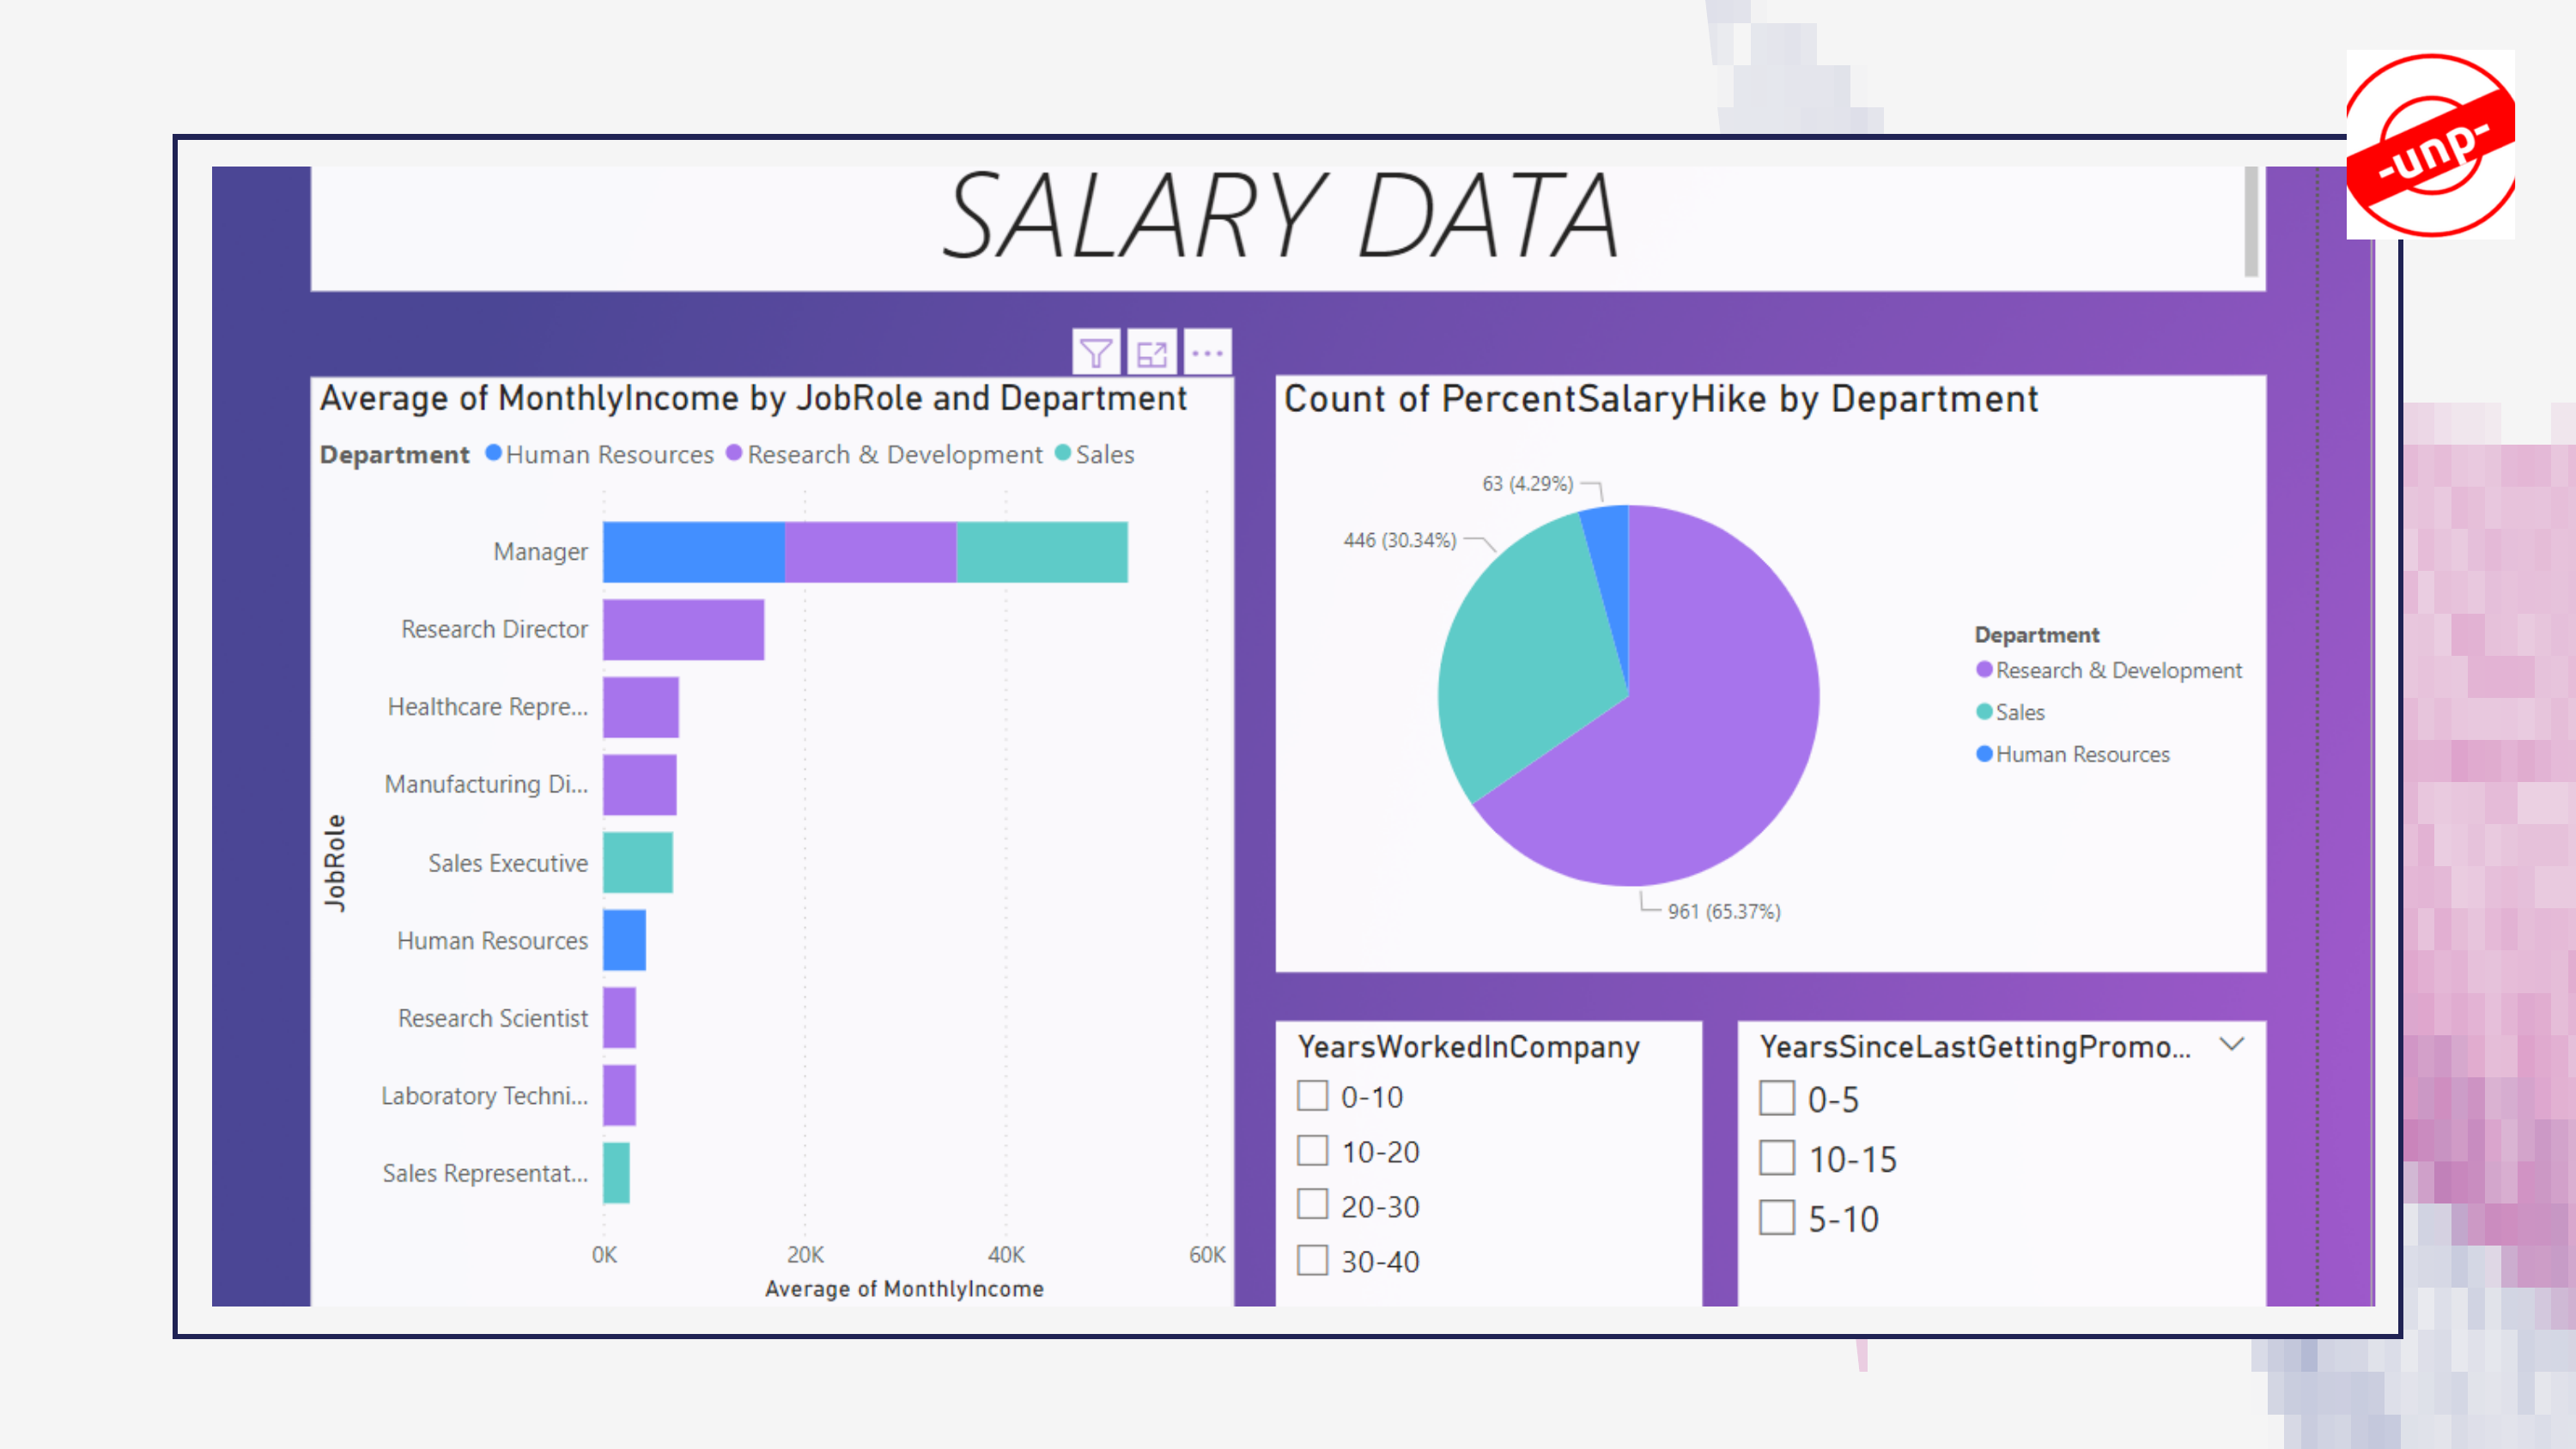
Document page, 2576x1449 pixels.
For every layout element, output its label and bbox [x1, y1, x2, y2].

text_box [174, 136, 2401, 1337]
text_box [2347, 50, 2516, 240]
text_box [1705, 0, 2576, 1449]
